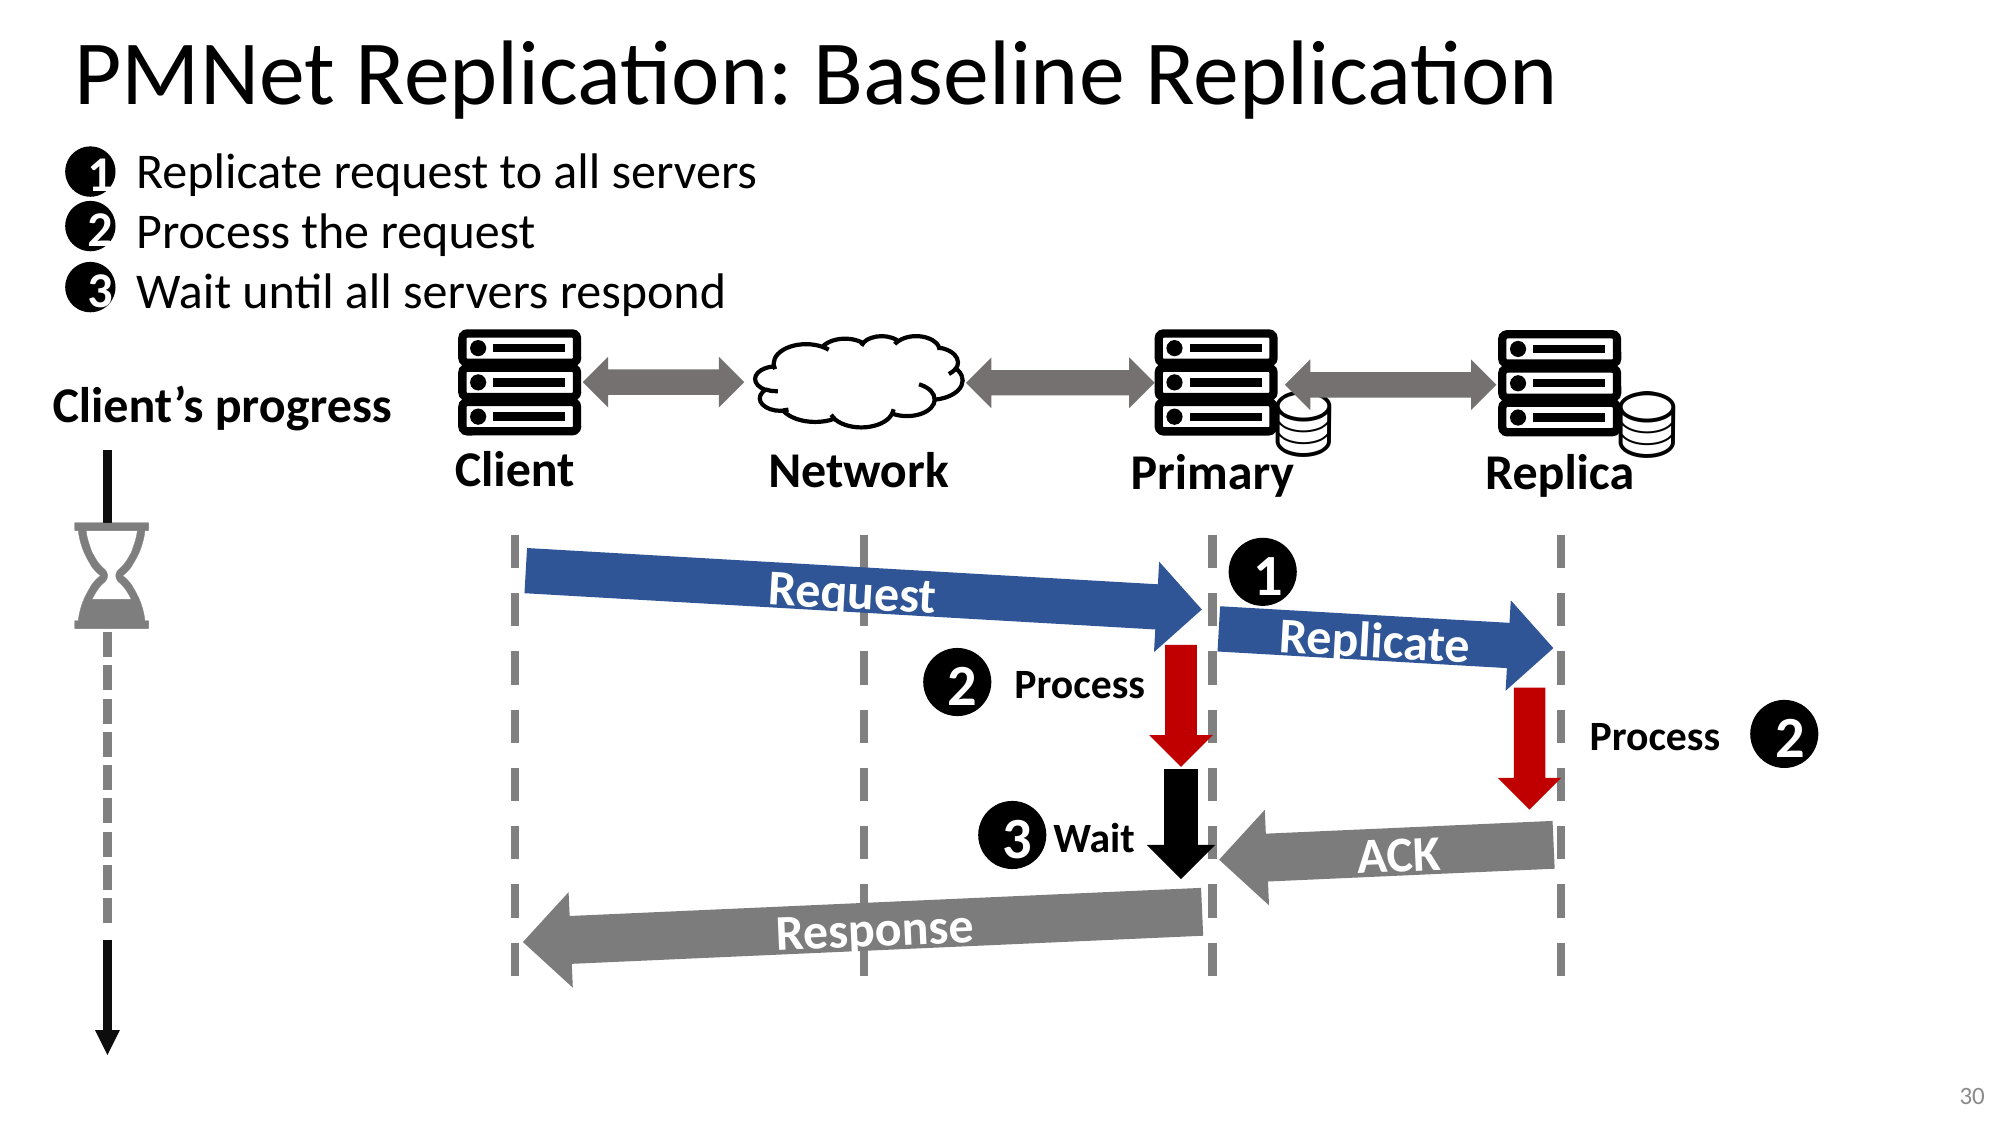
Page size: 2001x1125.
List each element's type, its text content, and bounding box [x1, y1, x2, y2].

text_box 2 [1749, 698, 1820, 770]
text_box Network [722, 429, 995, 505]
text_box Primary [1076, 431, 1349, 507]
text_box [1336, 356, 1498, 413]
text_box Process [1562, 701, 1755, 766]
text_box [1502, 334, 1680, 458]
title PMNet Replication: Baseline Replication [59, 0, 1785, 184]
text_box 1 [64, 145, 117, 198]
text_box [1158, 333, 1336, 457]
text_box Client’s progress [0, 364, 444, 440]
text_box Replicate request to all servers Process the request Wait until all servers respond [121, 131, 1966, 326]
slide_number 30 [1550, 1065, 2000, 1125]
picture [48, 512, 175, 639]
text_box [581, 354, 746, 411]
text_box 3 [64, 260, 117, 314]
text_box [515, 534, 1562, 995]
text_box 2 [64, 199, 117, 253]
text_box Client [378, 429, 651, 505]
text_box [964, 354, 1157, 411]
text_box [754, 335, 964, 429]
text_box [462, 333, 578, 432]
text_box Replica [1423, 431, 1696, 507]
